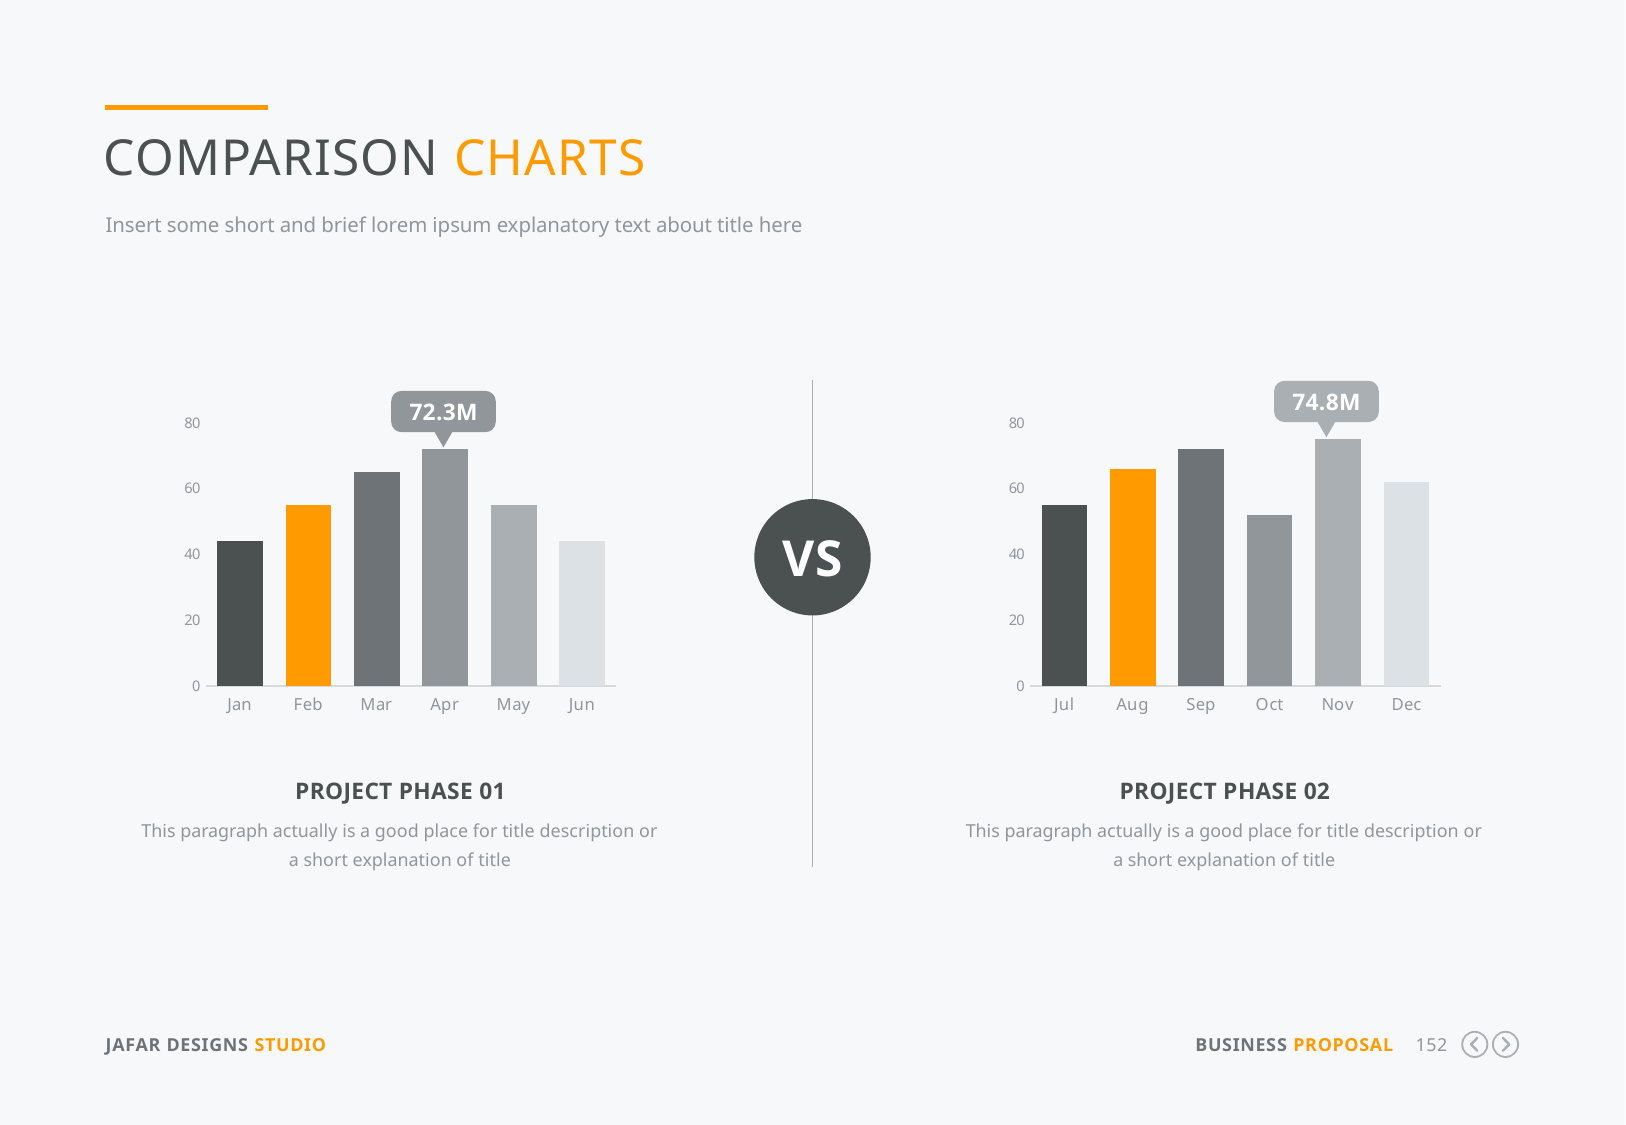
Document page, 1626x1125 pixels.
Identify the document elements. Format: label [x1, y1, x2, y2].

list [105, 209, 1519, 241]
text_box [390, 389, 497, 406]
text_box [962, 776, 1487, 804]
text_box [753, 379, 872, 868]
list [103, 125, 1518, 188]
text_box [138, 776, 663, 804]
chart [175, 406, 626, 722]
chart [999, 406, 1450, 722]
text_box [962, 813, 1487, 870]
text_box [138, 813, 663, 870]
text_box [1273, 379, 1380, 406]
